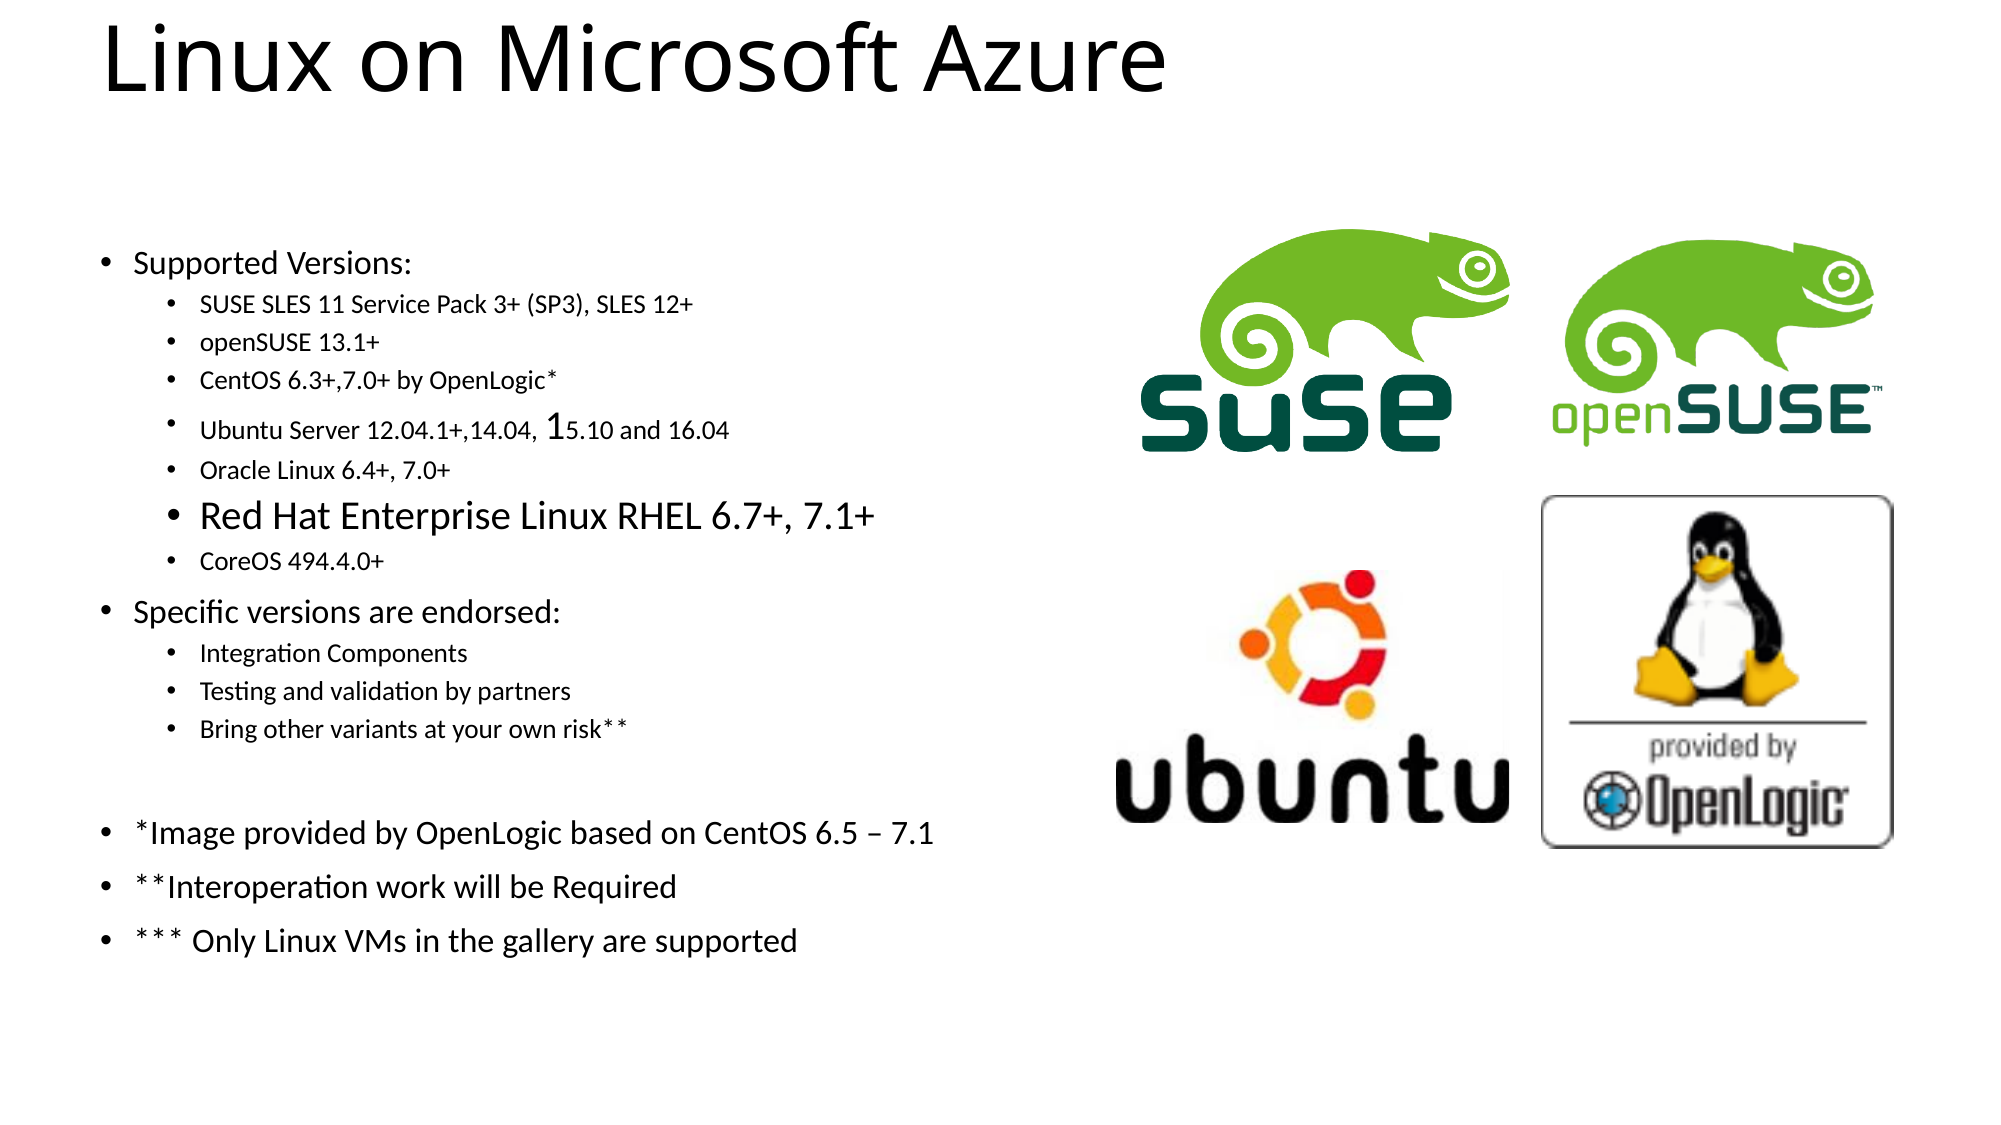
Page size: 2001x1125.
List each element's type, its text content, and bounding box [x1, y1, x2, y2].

picture [1116, 570, 1510, 823]
picture [1141, 229, 1510, 452]
list Supported Versions: SUSE SLES 11 Service Pack 3+ (SP3), SLES 12+ openSUSE 13.1+ CentOS 6.3+,7.0+ by OpenLogic* Ubuntu Server 12.04.1+,14.04, 15.10 and 16.04 Oracle Linux 6.4+, 7.0+ Red Hat Enterprise Linux RHEL 6.7+, 7.1+ CoreOS 494.4.0+ Specific versions are endorsed: Integration Components Testing and validation by partners Bring other variants at your own risk** *Image provided by OpenLogic based on CentOS 6.5 – 7.1 **Interoperation work will be Required *** Only Linux VMs in the gallery are supported [85, 237, 1915, 972]
title Linux on Microsoft Azure [85, 0, 1915, 123]
picture [1541, 495, 1894, 849]
picture [1544, 231, 1890, 454]
